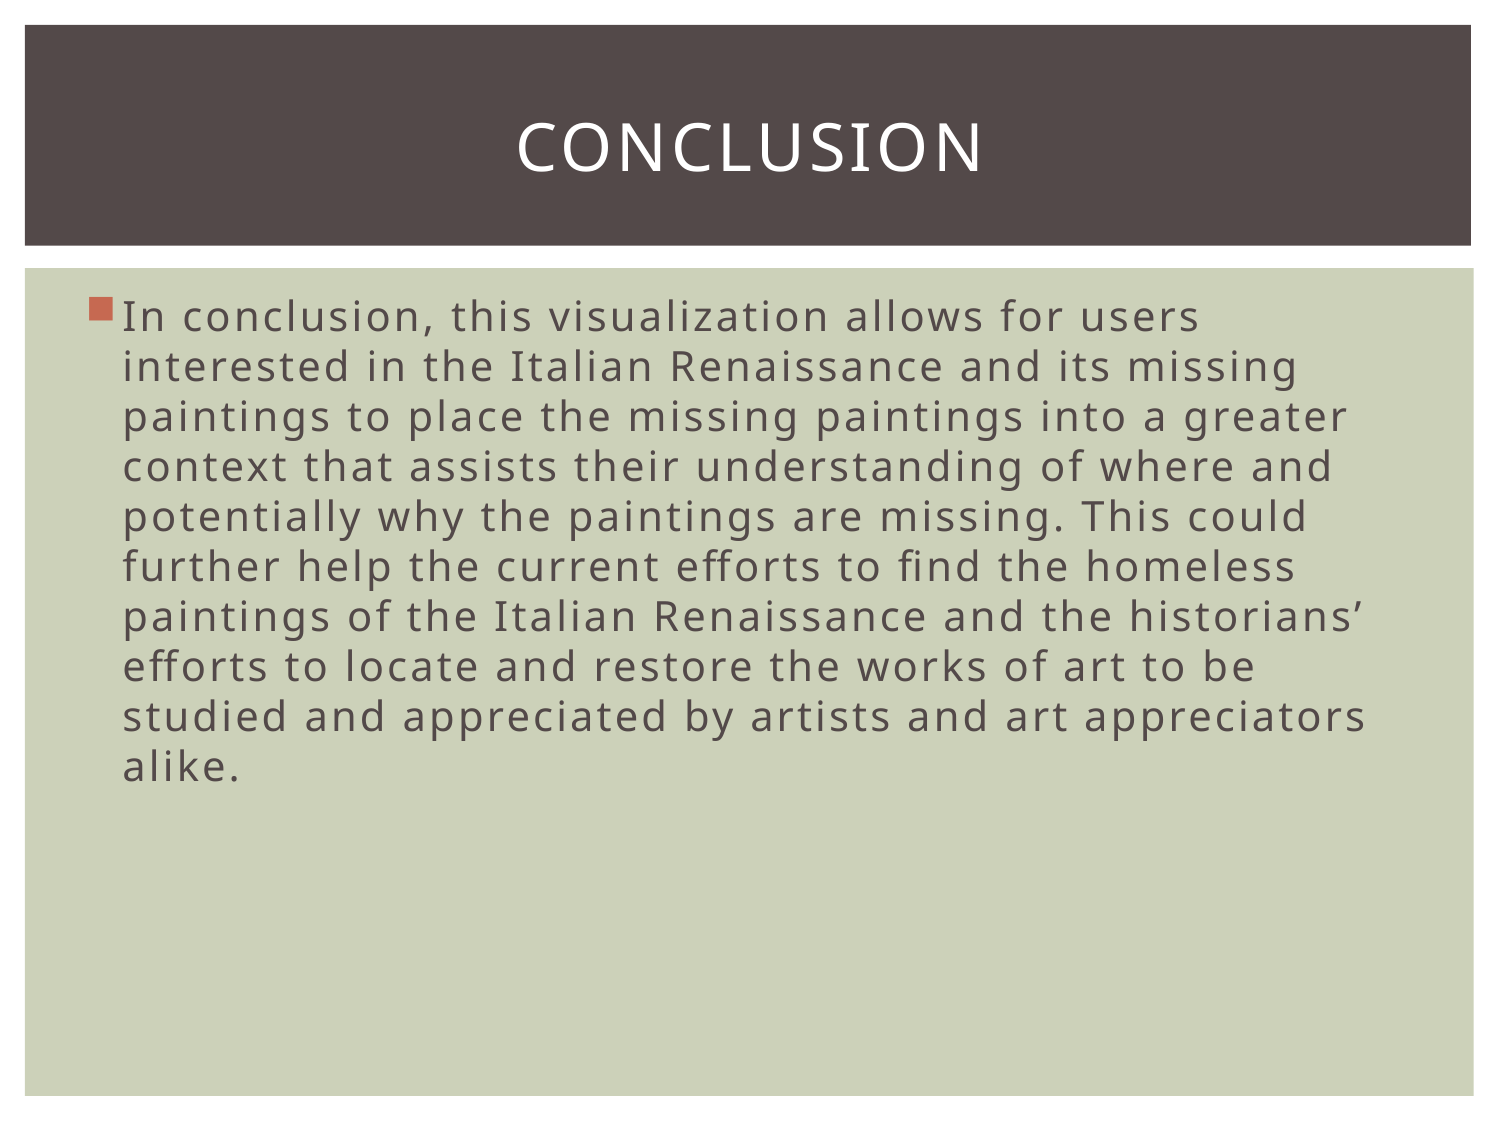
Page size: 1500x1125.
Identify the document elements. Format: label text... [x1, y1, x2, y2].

title conclusion [62, 58, 1438, 232]
list In conclusion, this visualization allows for users interested in the Italian Renaissance and its missing paintings to place the missing paintings into a greater context that assists their understanding of where and potentially why the paintings are missing. This could further help the current efforts to find the homeless paintings of the Italian Renaissance and the historians’ efforts to locate and restore the works of art to be studied and appreciated by artists and art appreciators alike. [62, 281, 1442, 1125]
